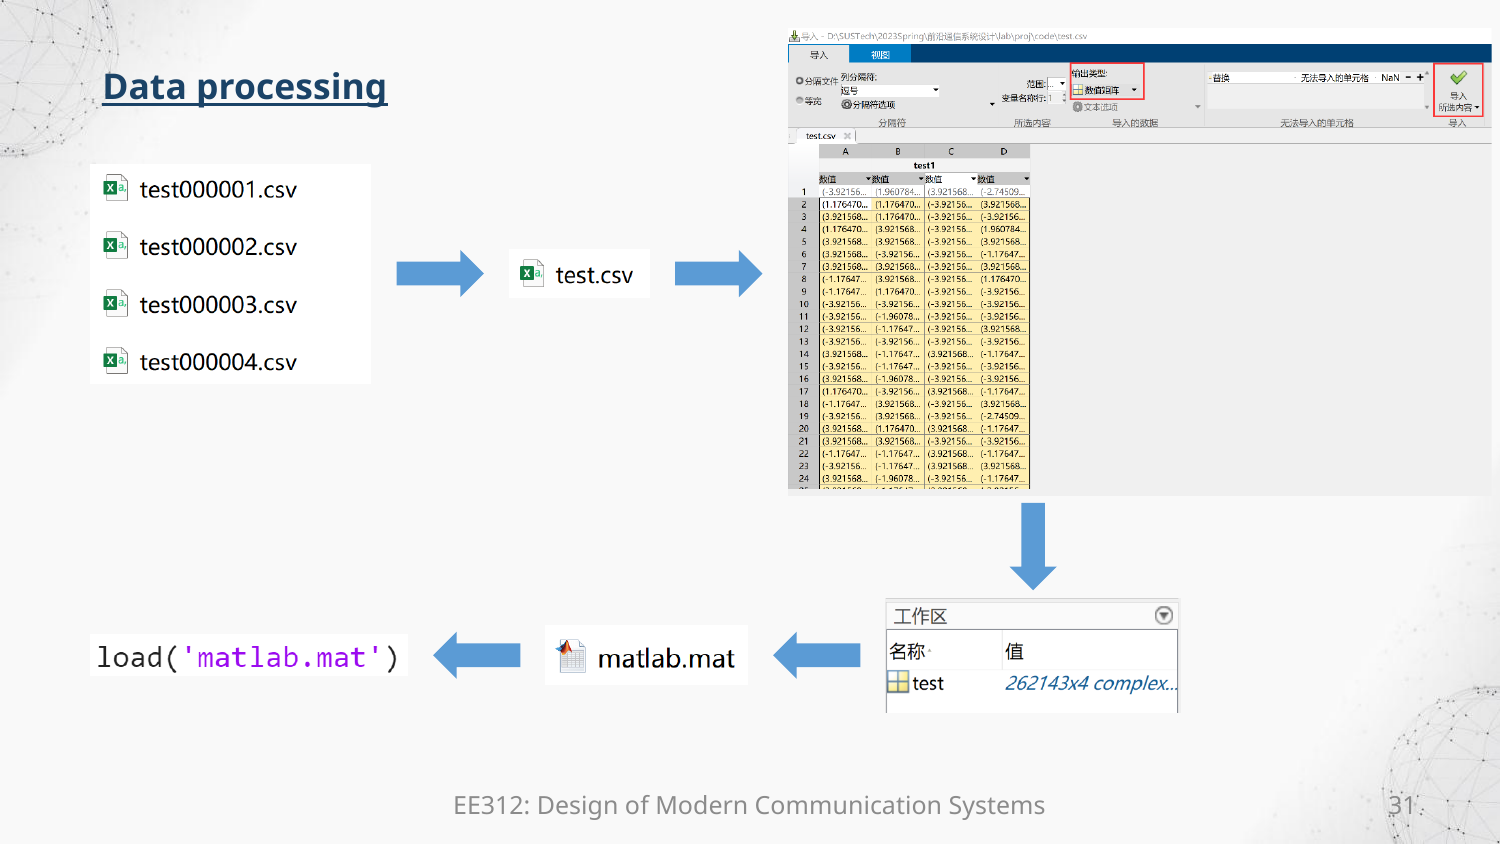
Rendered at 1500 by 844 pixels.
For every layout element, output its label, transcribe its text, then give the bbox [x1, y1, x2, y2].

text_box EE312: Design of Modern Communication Systems [427, 782, 1073, 827]
text_box [431, 629, 522, 682]
text_box [771, 629, 862, 682]
text_box [674, 247, 764, 300]
text_box [395, 247, 486, 300]
text_box 31 [1099, 782, 1432, 827]
picture [0, 0, 1500, 844]
text_box [1007, 501, 1060, 592]
text_box Data processing [90, 28, 620, 113]
